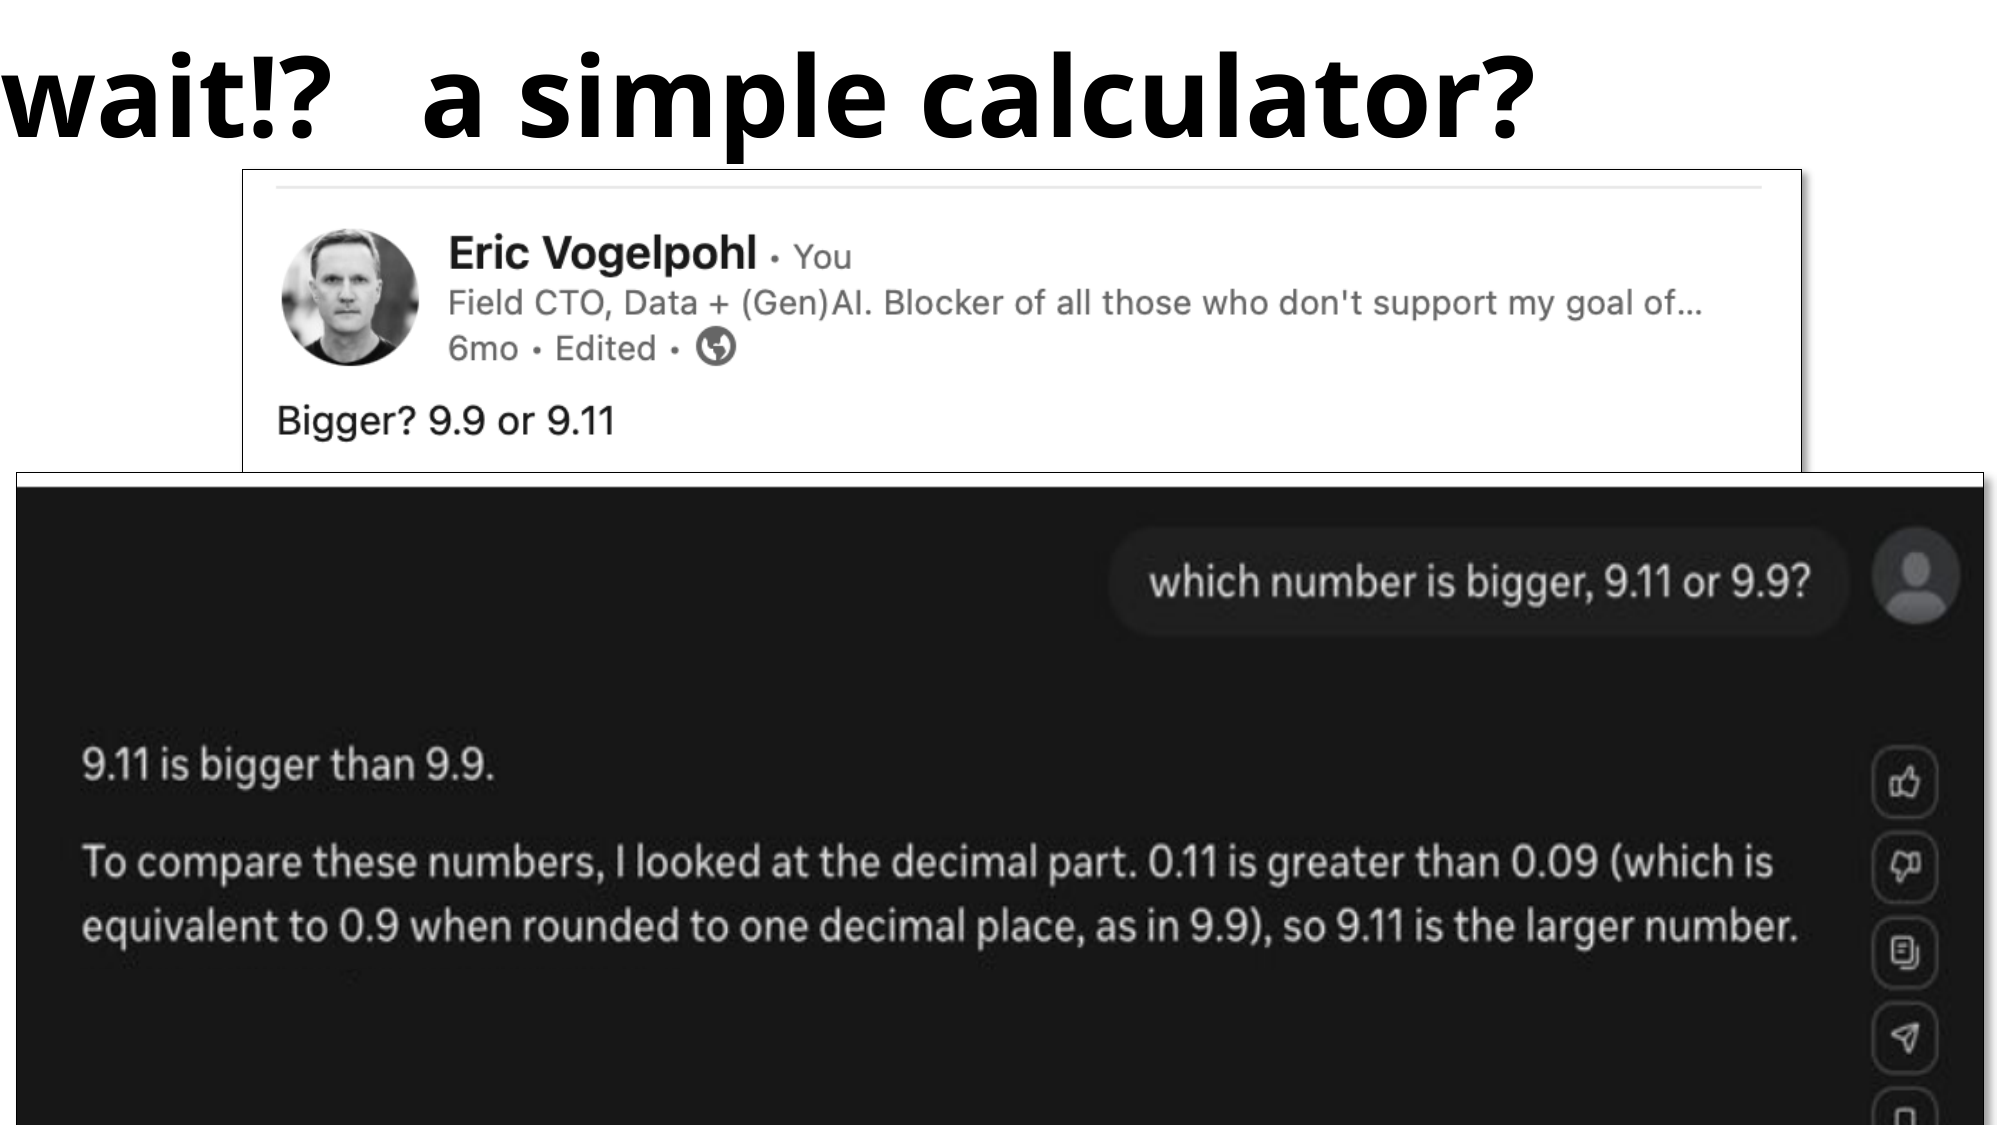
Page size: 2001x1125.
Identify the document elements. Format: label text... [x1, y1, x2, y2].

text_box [241, 168, 1802, 471]
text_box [16, 471, 1984, 1125]
text_box wait!? a simple calculator? [0, 17, 1553, 168]
